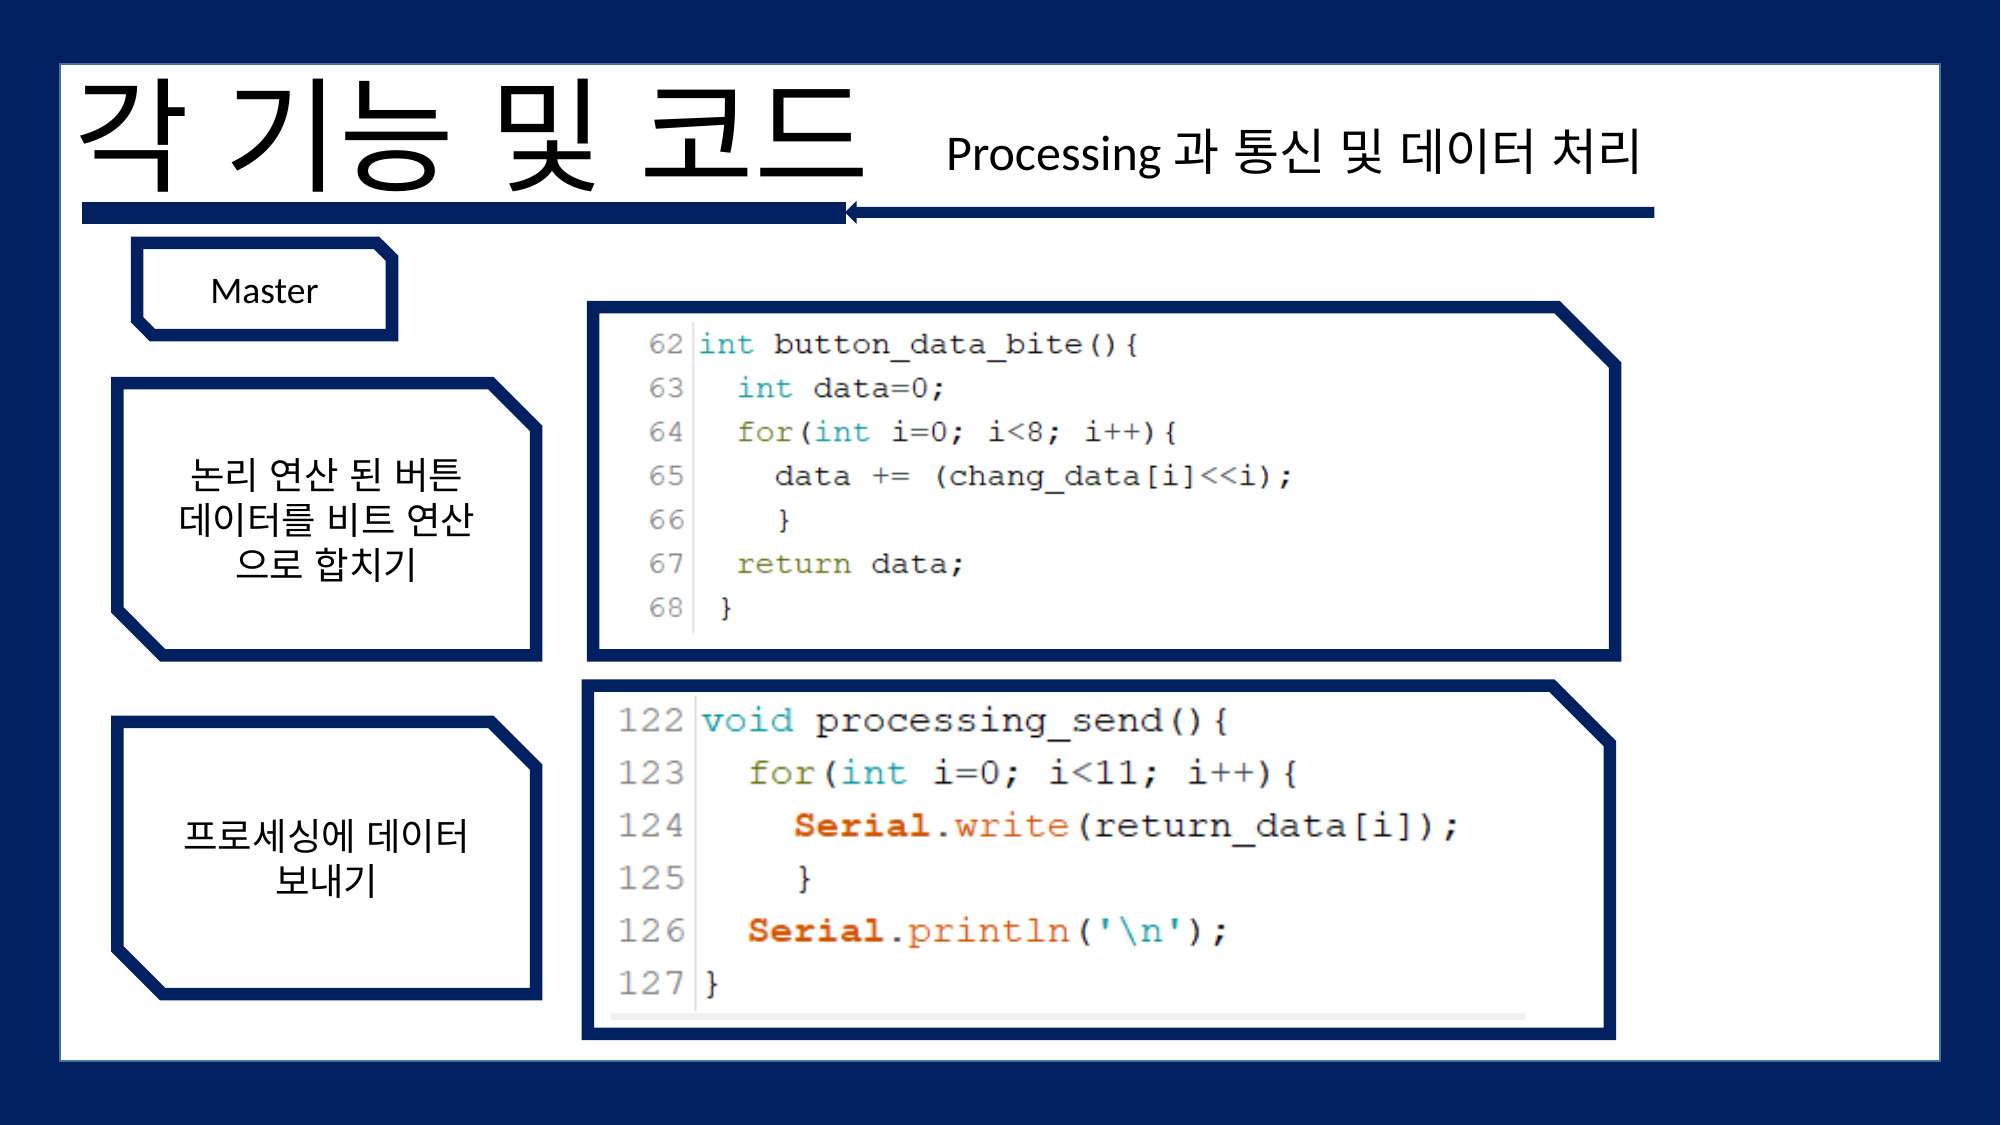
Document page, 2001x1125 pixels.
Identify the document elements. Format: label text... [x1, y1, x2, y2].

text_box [117, 242, 1616, 656]
title 각 기능 및 코드 [59, 33, 1785, 251]
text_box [117, 685, 1610, 1034]
text_box Processing과 통신 및 데이터 처리 [917, 119, 1672, 213]
text_box [844, 200, 1655, 224]
text_box [59, 63, 1941, 1062]
text_box [82, 202, 846, 224]
